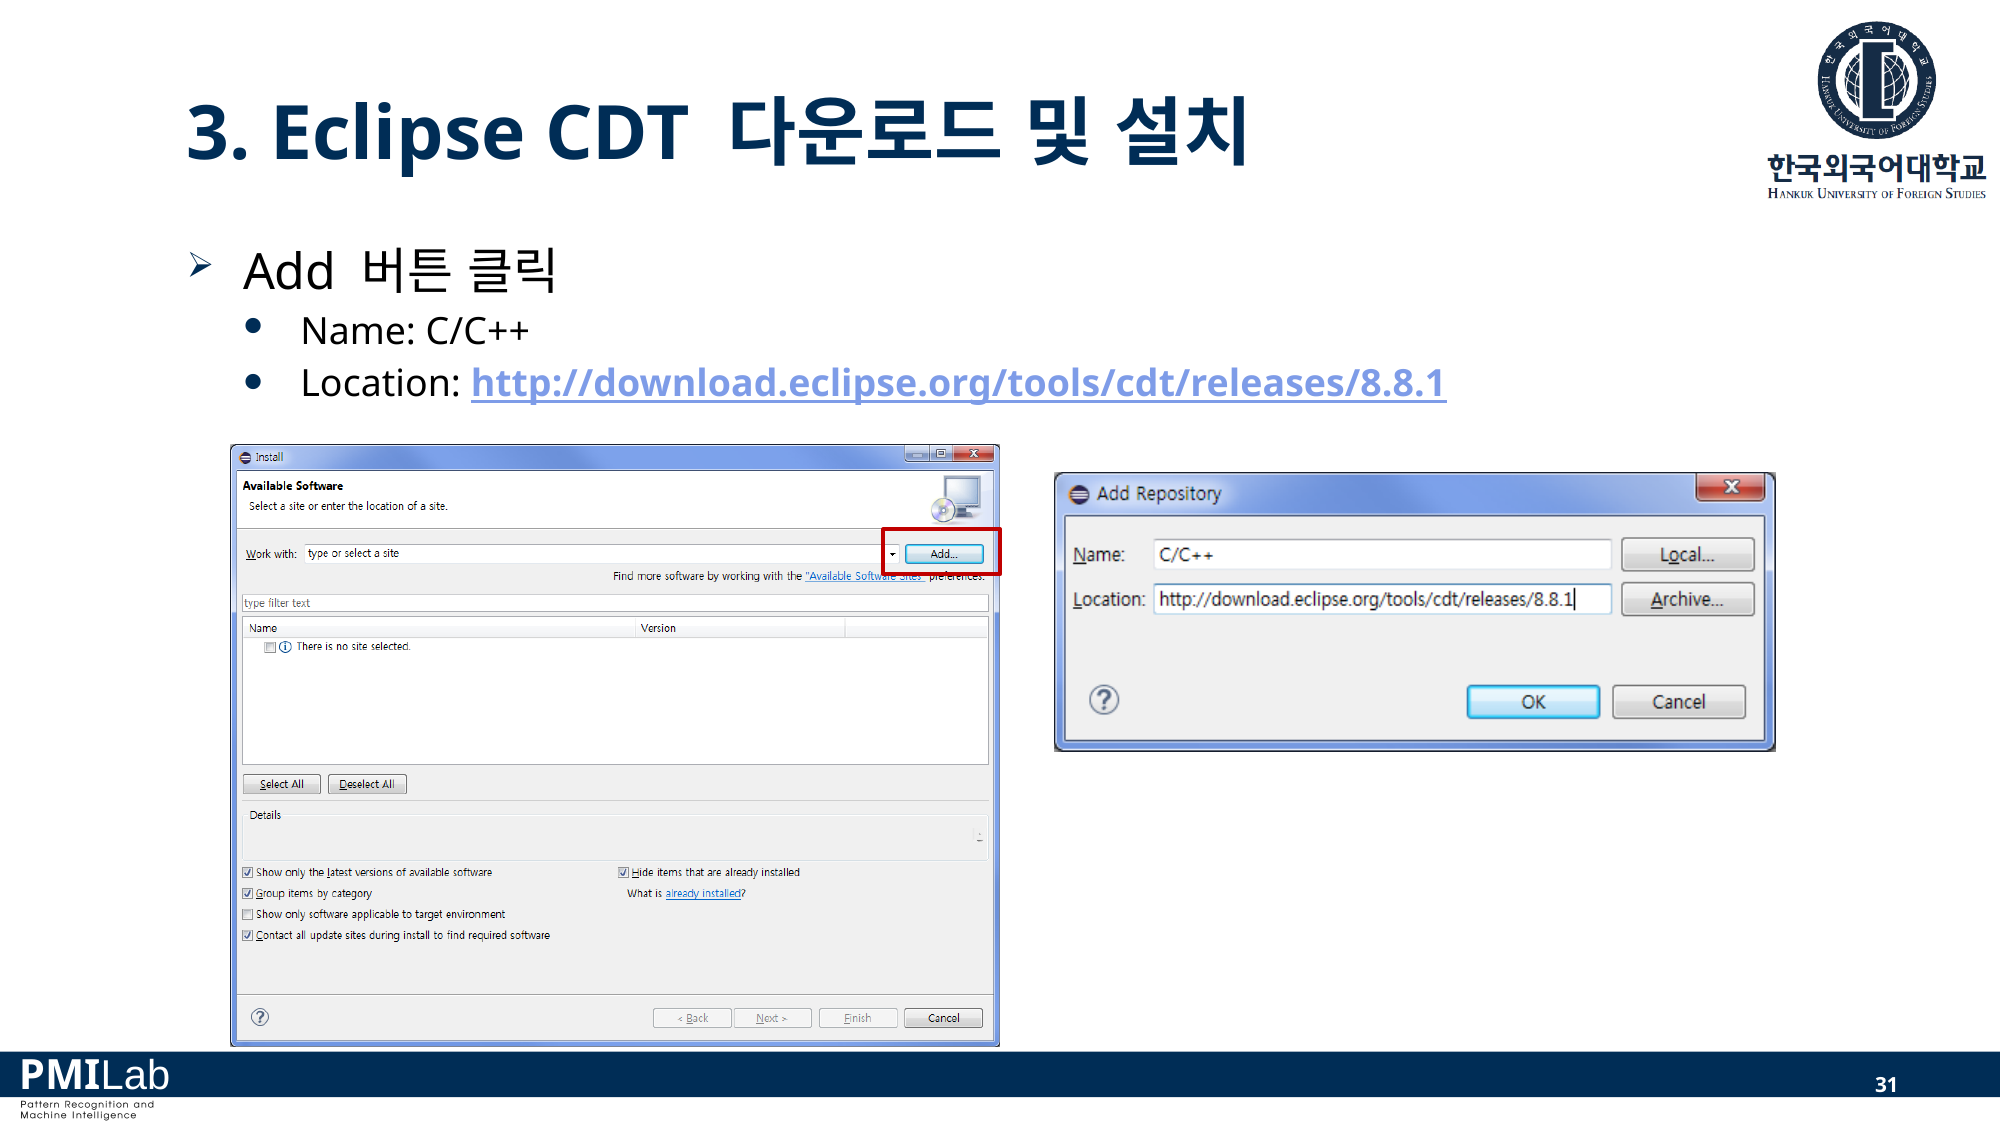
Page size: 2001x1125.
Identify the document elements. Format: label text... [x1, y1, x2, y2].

title 3. Eclipse CDT 다운로드 및 설치 [171, 20, 1735, 183]
picture [0, 443, 1001, 1051]
slide_number 31 [1808, 1064, 1914, 1107]
list Add 버튼 클릭 Name: C/C++ Location: http://download.eclipse.org/tools/cdt/releases/8.8.1 [171, 231, 1900, 1024]
picture [1054, 472, 1776, 752]
picture [1744, 0, 2001, 208]
picture [0, 1098, 229, 1125]
